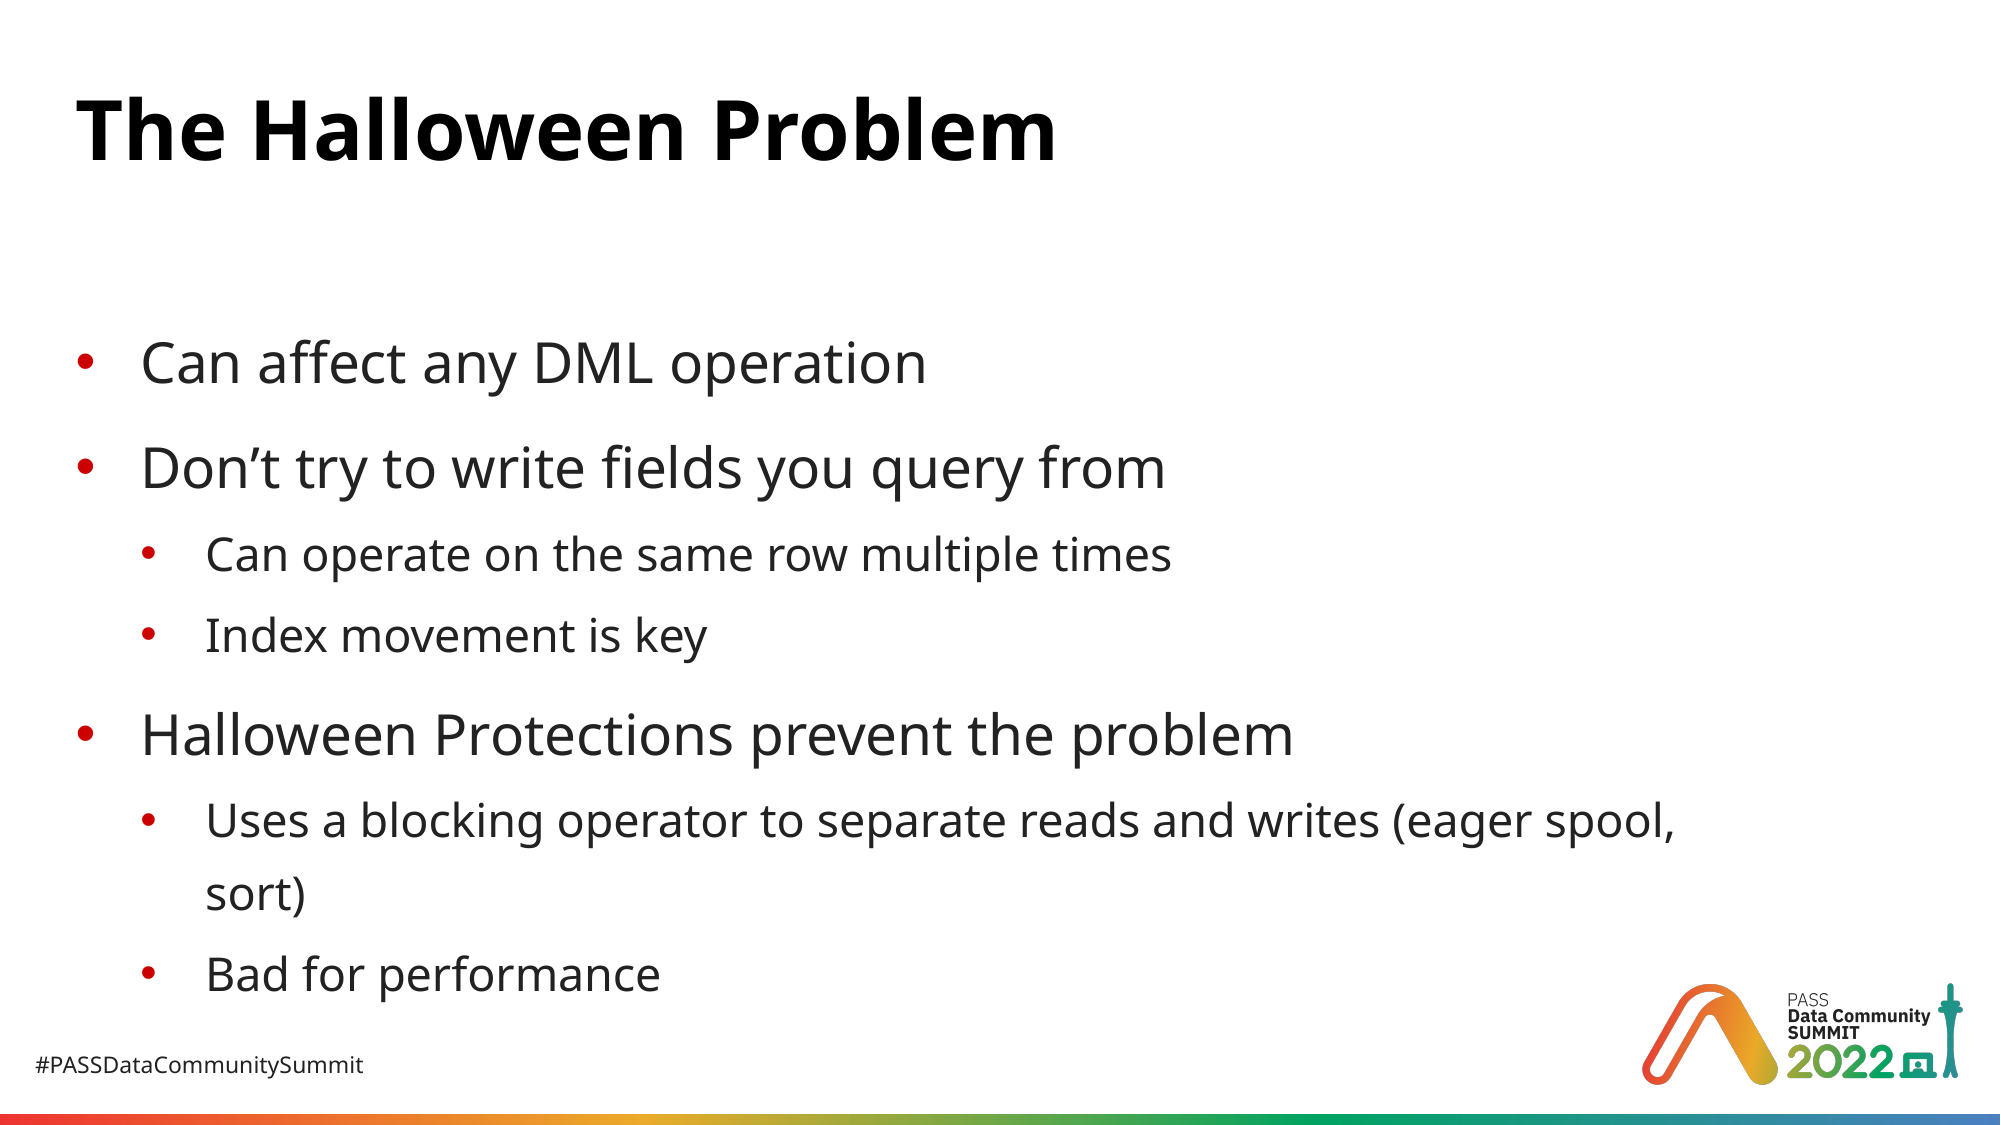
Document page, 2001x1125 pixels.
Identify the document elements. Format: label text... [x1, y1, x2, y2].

picture [1642, 983, 1963, 1085]
picture [0, 1114, 2000, 1125]
title The Halloween Problem [60, 80, 1606, 299]
list Can affect any DML operation Don’t try to write fields you query from Can operate on the same row multiple times Index movement is key Halloween Protections prevent the problem Uses a blocking operator to separate reads and writes (eager spool, sort) Bad for performance [60, 299, 1786, 1014]
